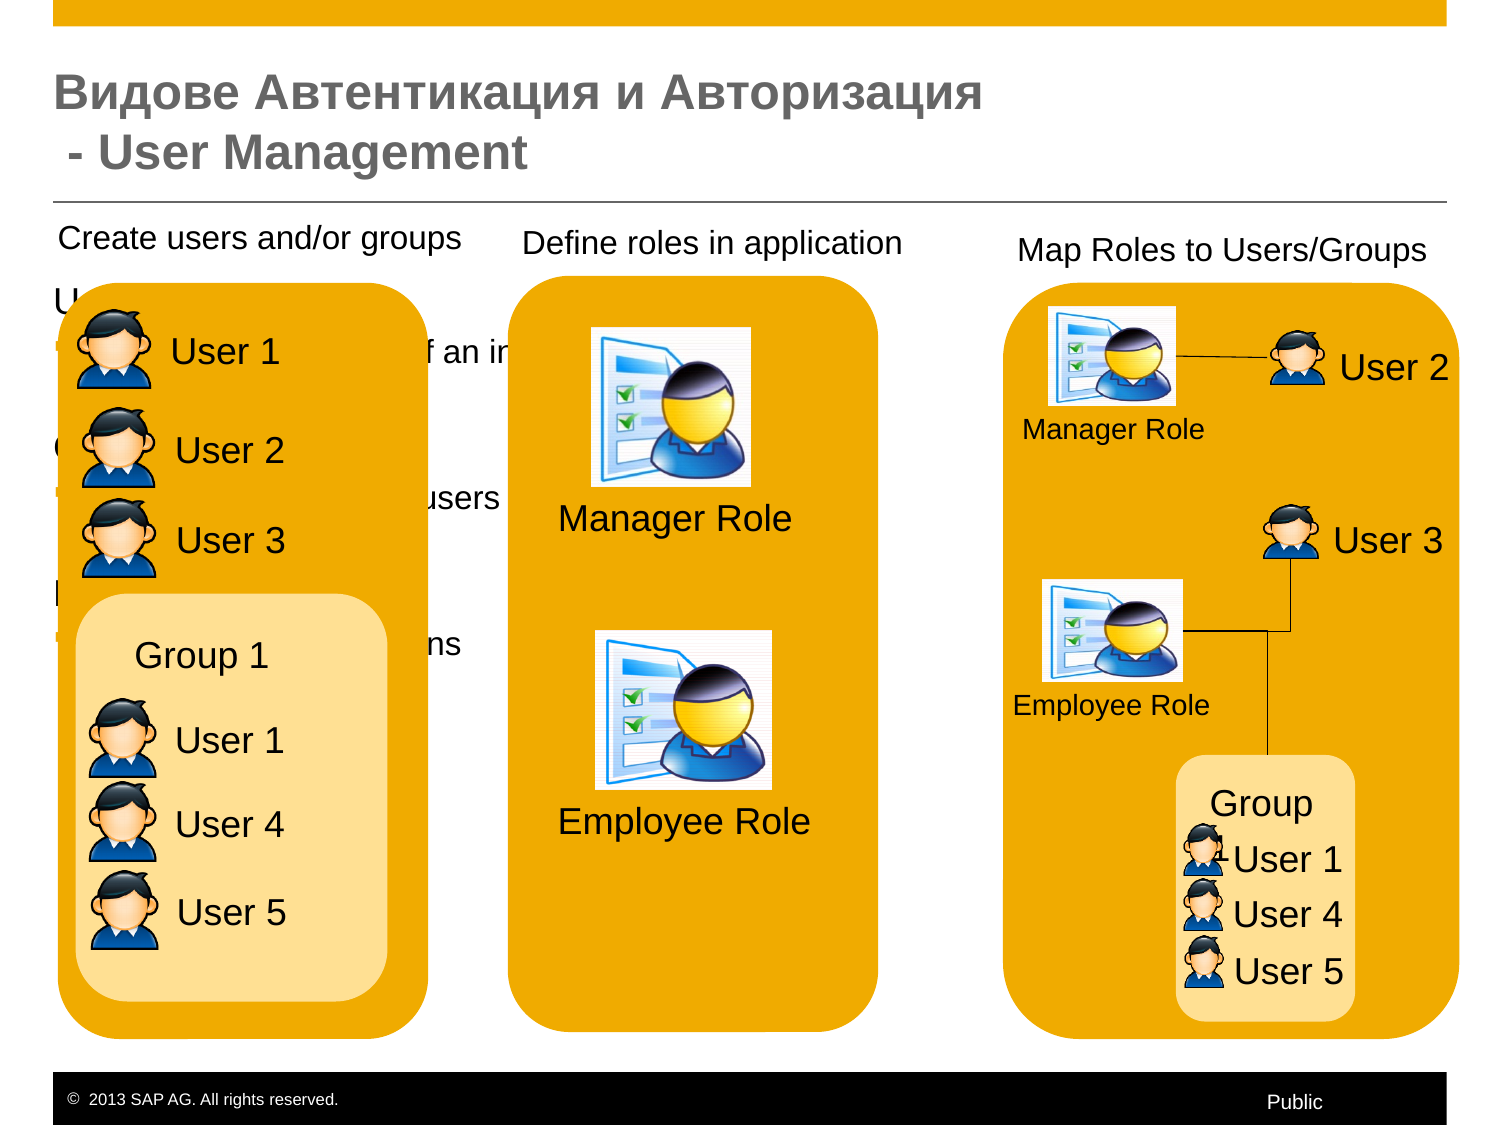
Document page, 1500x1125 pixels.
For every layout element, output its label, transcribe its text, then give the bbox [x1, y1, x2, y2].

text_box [1266, 329, 1500, 386]
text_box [78, 498, 392, 579]
text_box Define roles in application [521, 221, 1056, 262]
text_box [1182, 640, 1268, 756]
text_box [75, 593, 388, 1002]
text_box [1002, 317, 1460, 1040]
text_box [1025, 282, 1453, 354]
text_box [507, 275, 879, 1033]
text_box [557, 326, 801, 540]
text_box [77, 407, 391, 488]
list Users Digital representation of an individual in system Groups Container for bundling users and groups Roles Container for permissions [833, 277, 1447, 998]
text_box Create users and/or groups [57, 216, 592, 257]
title Видове Автентикация и Авторизация - User Management [53, 57, 1447, 182]
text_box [1175, 754, 1356, 1022]
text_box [1021, 306, 1216, 482]
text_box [1260, 503, 1494, 563]
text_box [1012, 579, 1176, 758]
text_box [1182, 558, 1291, 632]
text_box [557, 630, 828, 889]
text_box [73, 309, 387, 390]
list Users Digital representation of an individual in system Groups Container for bundling users and groups Roles Container for permissions [53, 277, 553, 998]
text_box [57, 282, 429, 1040]
text_box Map Roles to Users/Groups [1017, 228, 1500, 269]
